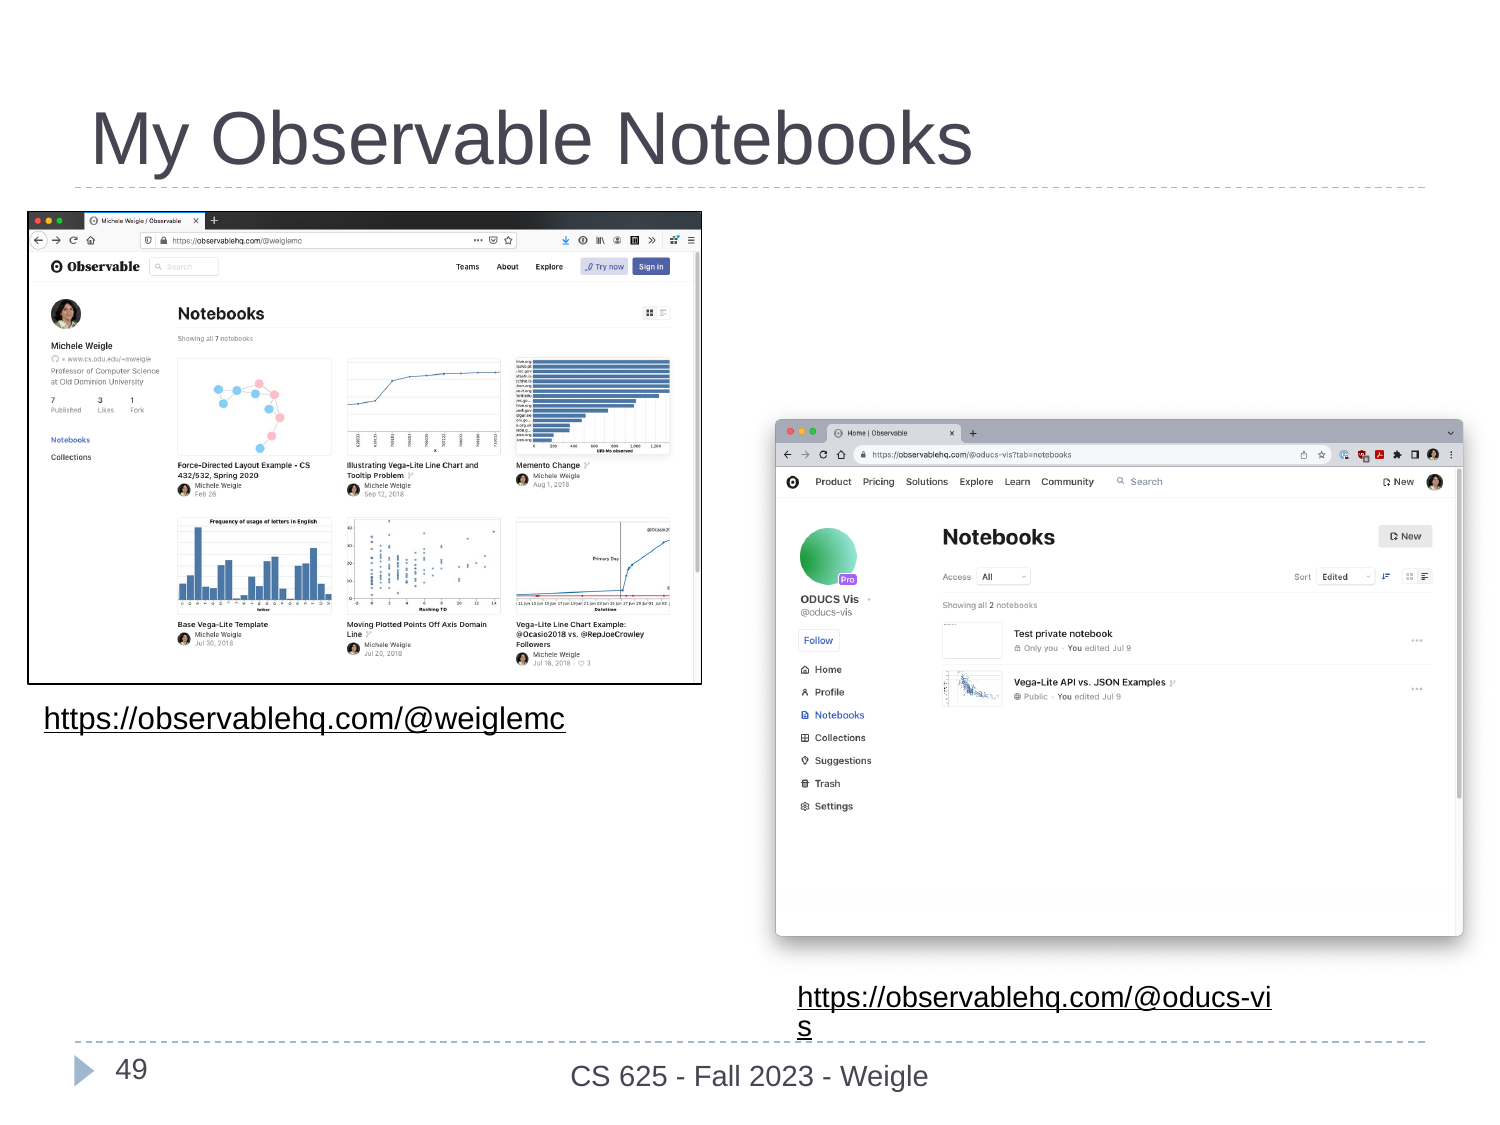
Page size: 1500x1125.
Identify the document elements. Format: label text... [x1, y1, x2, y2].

text_box https://observablehq.com/@oducs-vis [782, 986, 1301, 1063]
text_box https://observablehq.com/@weiglemc [28, 692, 629, 747]
picture [28, 212, 701, 684]
picture [743, 397, 1494, 977]
slide_number ‹#› [100, 1042, 426, 1103]
title My Observable Notebooks [75, 24, 1425, 188]
